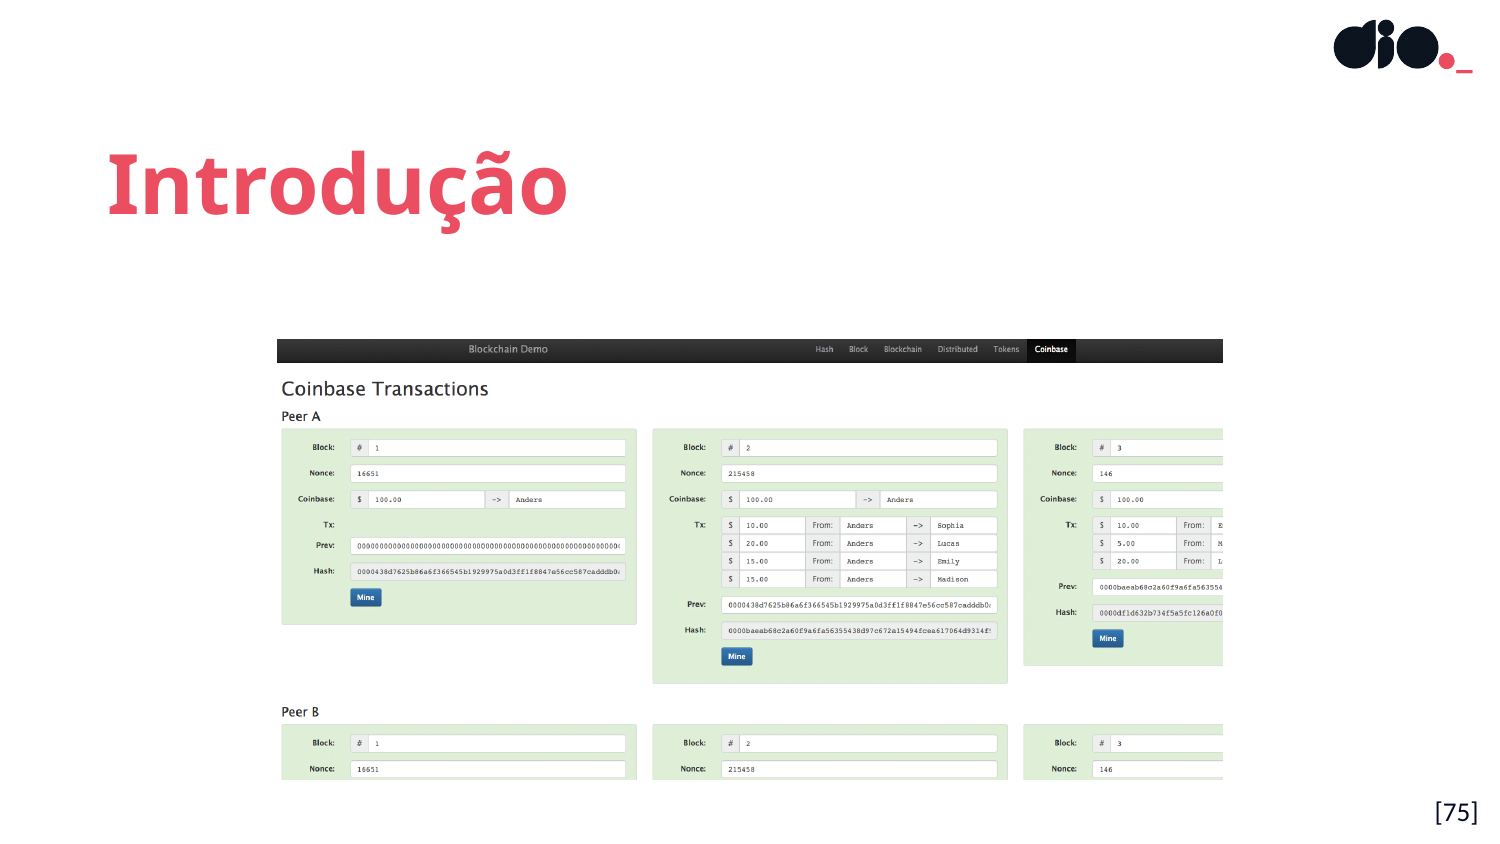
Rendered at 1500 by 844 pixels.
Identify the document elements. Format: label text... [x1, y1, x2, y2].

text_box Introdução [92, 104, 1408, 243]
picture [276, 339, 1223, 780]
slide_number [75] [1403, 779, 1494, 844]
picture [1333, 19, 1473, 74]
